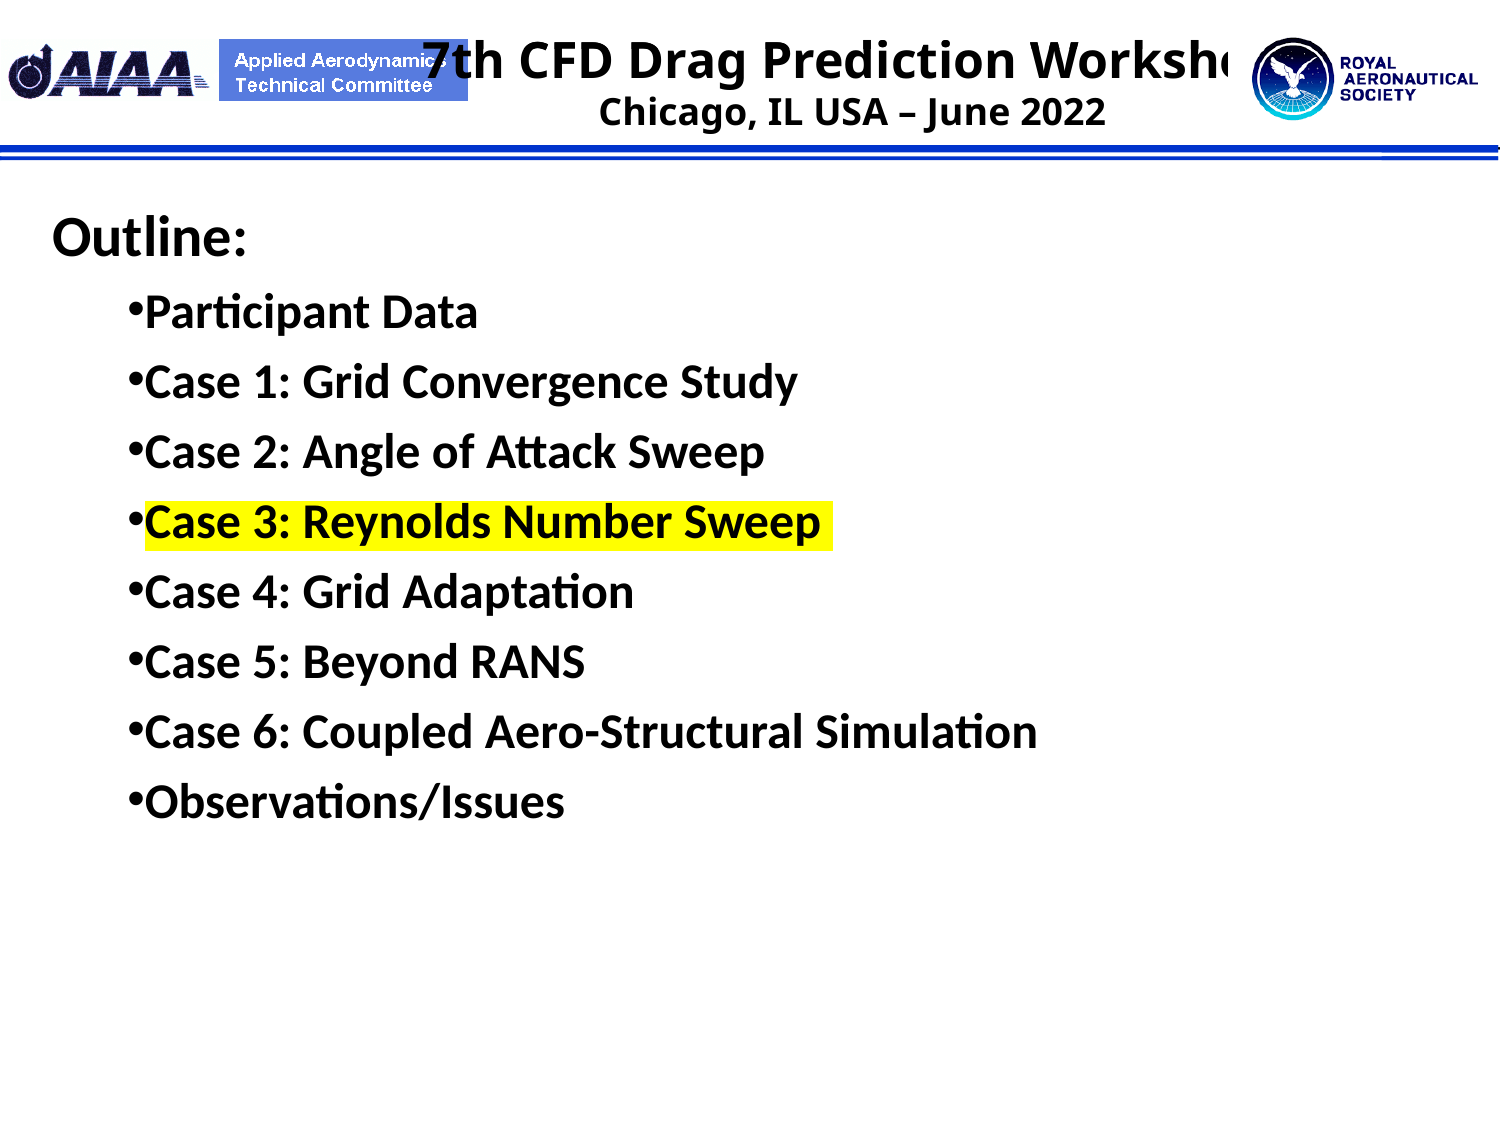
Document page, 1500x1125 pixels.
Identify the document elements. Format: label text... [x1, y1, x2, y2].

text_box Outline: Participant Data Case 1: Grid Convergence Study Case 2: Angle of Attack Sweep Case 3: Reynolds Number Sweep Case 4: Grid Adaptation Case 5: Beyond RANS Case 6: Coupled Aero-Structural Simulation Observations/Issues [37, 191, 1466, 934]
picture [1228, 13, 1500, 144]
picture [463, 56, 468, 73]
picture [1, 39, 468, 101]
